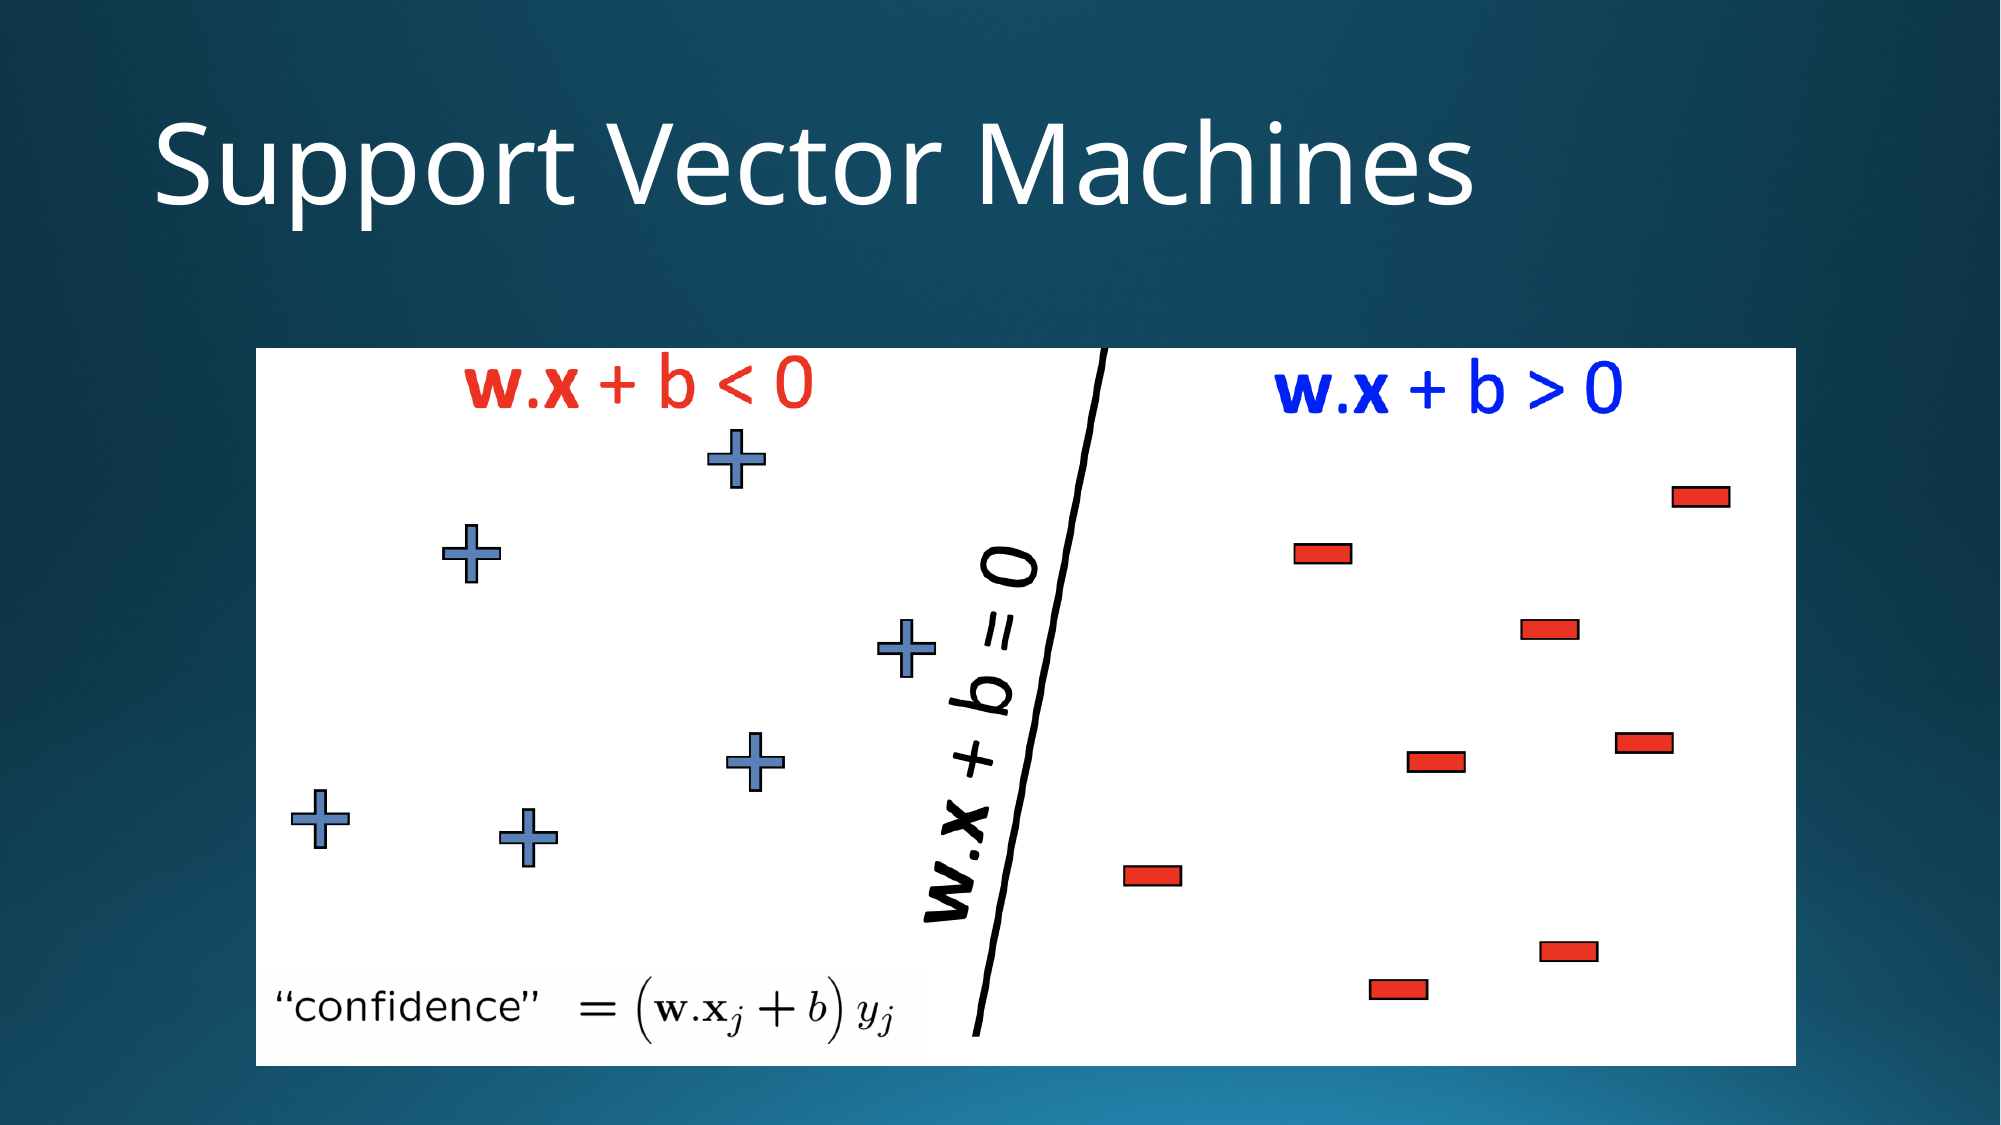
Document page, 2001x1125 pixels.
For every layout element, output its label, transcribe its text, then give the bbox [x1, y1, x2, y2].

picture [0, 0, 2001, 1125]
title Support Vector Machines [137, 59, 1863, 278]
